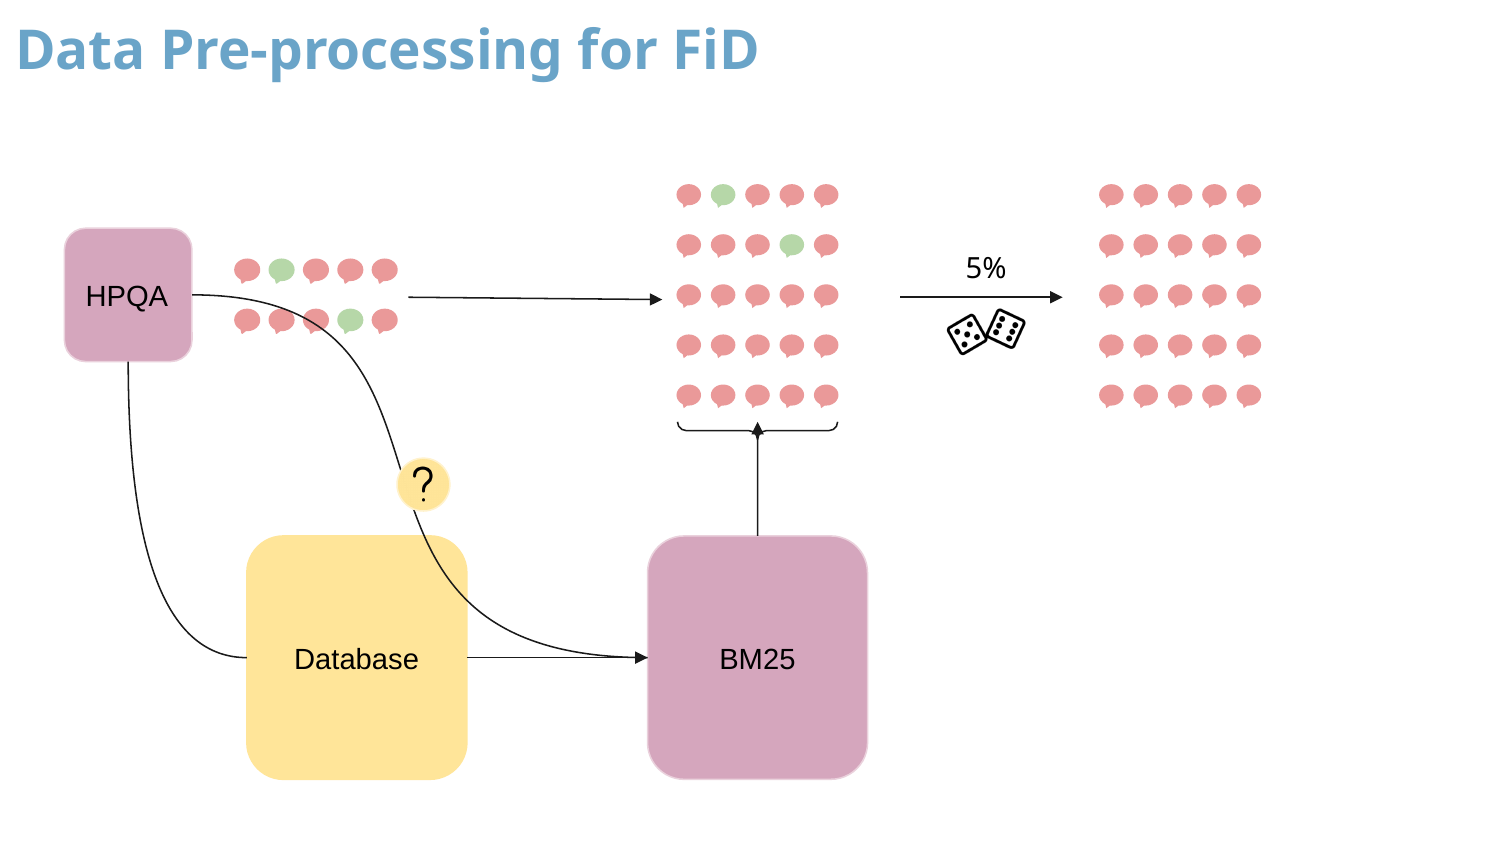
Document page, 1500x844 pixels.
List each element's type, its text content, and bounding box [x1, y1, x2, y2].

text_box [813, 234, 839, 258]
text_box [779, 184, 805, 208]
text_box [813, 284, 839, 309]
text_box [676, 334, 702, 359]
text_box [1202, 234, 1227, 258]
text_box [1133, 234, 1159, 258]
text_box [1167, 384, 1193, 409]
text_box [676, 184, 702, 208]
text_box [1202, 384, 1227, 409]
text_box [779, 284, 805, 309]
text_box [1202, 284, 1227, 309]
text_box [710, 184, 736, 208]
text_box [676, 384, 702, 409]
text_box [745, 334, 770, 359]
text_box [758, 421, 838, 432]
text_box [191, 294, 648, 658]
text_box [1236, 284, 1262, 309]
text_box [234, 259, 398, 293]
text_box [745, 184, 770, 208]
text_box [1236, 184, 1262, 208]
text_box [1167, 184, 1193, 208]
text_box [1099, 184, 1124, 208]
text_box [1167, 334, 1193, 359]
text_box [710, 234, 736, 258]
text_box [1099, 384, 1124, 409]
text_box [1133, 334, 1159, 359]
text_box [1236, 234, 1262, 258]
text_box Database [246, 665, 467, 780]
text_box [813, 184, 839, 208]
text_box [1202, 184, 1227, 208]
text_box [1167, 284, 1193, 309]
picture [943, 305, 1030, 359]
text_box [710, 384, 736, 409]
text_box [1236, 334, 1262, 359]
text_box [1099, 334, 1124, 359]
title Data Pre-processing for FiD [0, 0, 1262, 113]
text_box [710, 284, 736, 309]
text_box [813, 384, 839, 409]
text_box [676, 234, 702, 258]
text_box [1099, 234, 1124, 258]
text_box [813, 334, 839, 359]
text_box [779, 334, 805, 359]
text_box [745, 234, 770, 258]
text_box [1133, 284, 1159, 309]
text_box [650, 296, 663, 300]
text_box BM25 [647, 535, 868, 780]
text_box [1202, 334, 1227, 359]
text_box [677, 421, 757, 432]
text_box [1133, 384, 1159, 409]
text_box 5% [936, 234, 1036, 296]
text_box [779, 234, 805, 258]
text_box [779, 384, 805, 409]
text_box [1133, 184, 1159, 208]
picture [396, 457, 451, 512]
text_box HPQA [64, 228, 192, 362]
text_box [710, 334, 736, 359]
text_box [745, 384, 770, 409]
text_box [745, 284, 770, 309]
text_box [1167, 234, 1193, 258]
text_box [39, 450, 186, 570]
text_box [1236, 384, 1262, 409]
text_box [1099, 284, 1124, 309]
text_box [676, 284, 702, 309]
